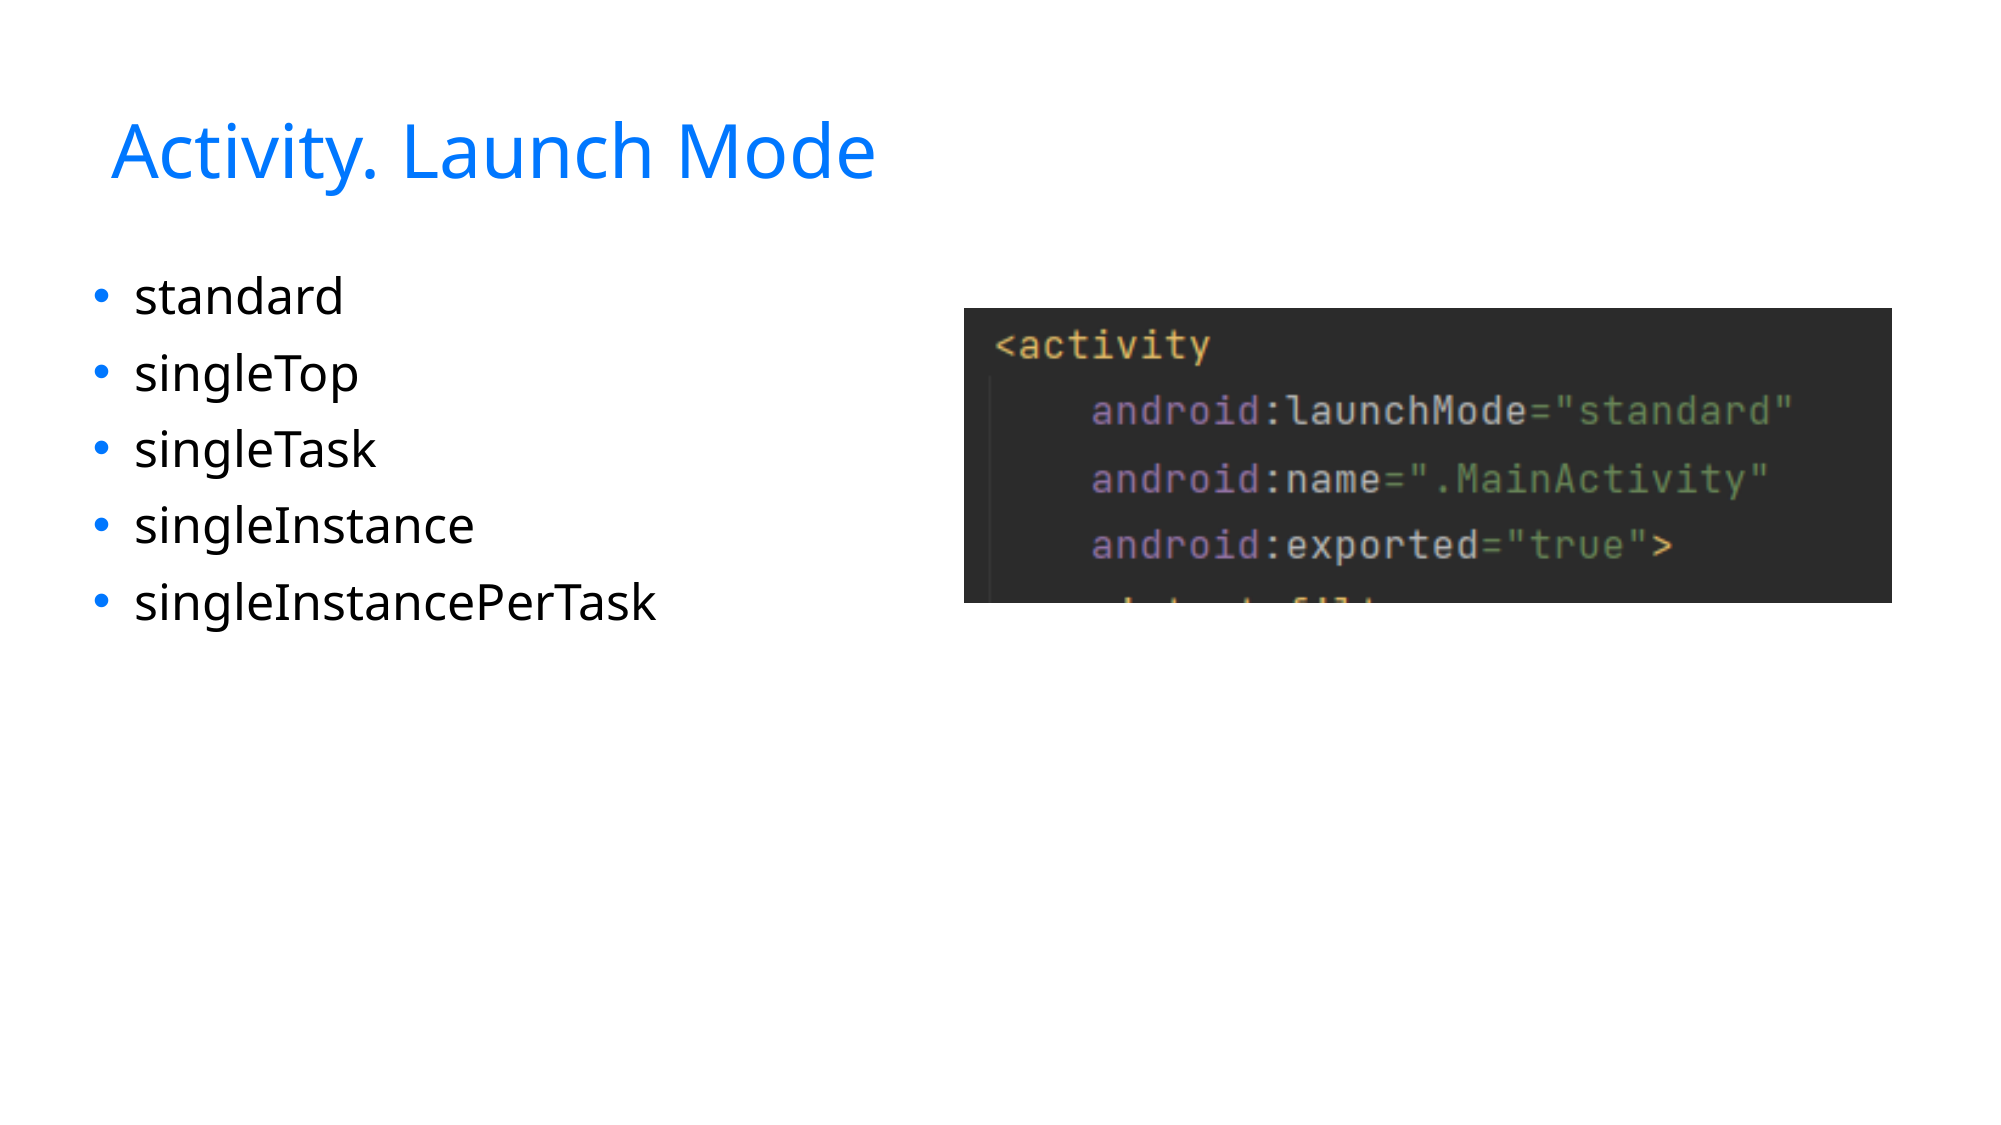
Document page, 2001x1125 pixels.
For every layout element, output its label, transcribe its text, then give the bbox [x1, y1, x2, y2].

text_box standard singleTop singleTask singleInstance singleInstancePerTask [78, 251, 935, 984]
title Activity. Launch Mode [111, 113, 1892, 220]
picture [964, 308, 1892, 603]
